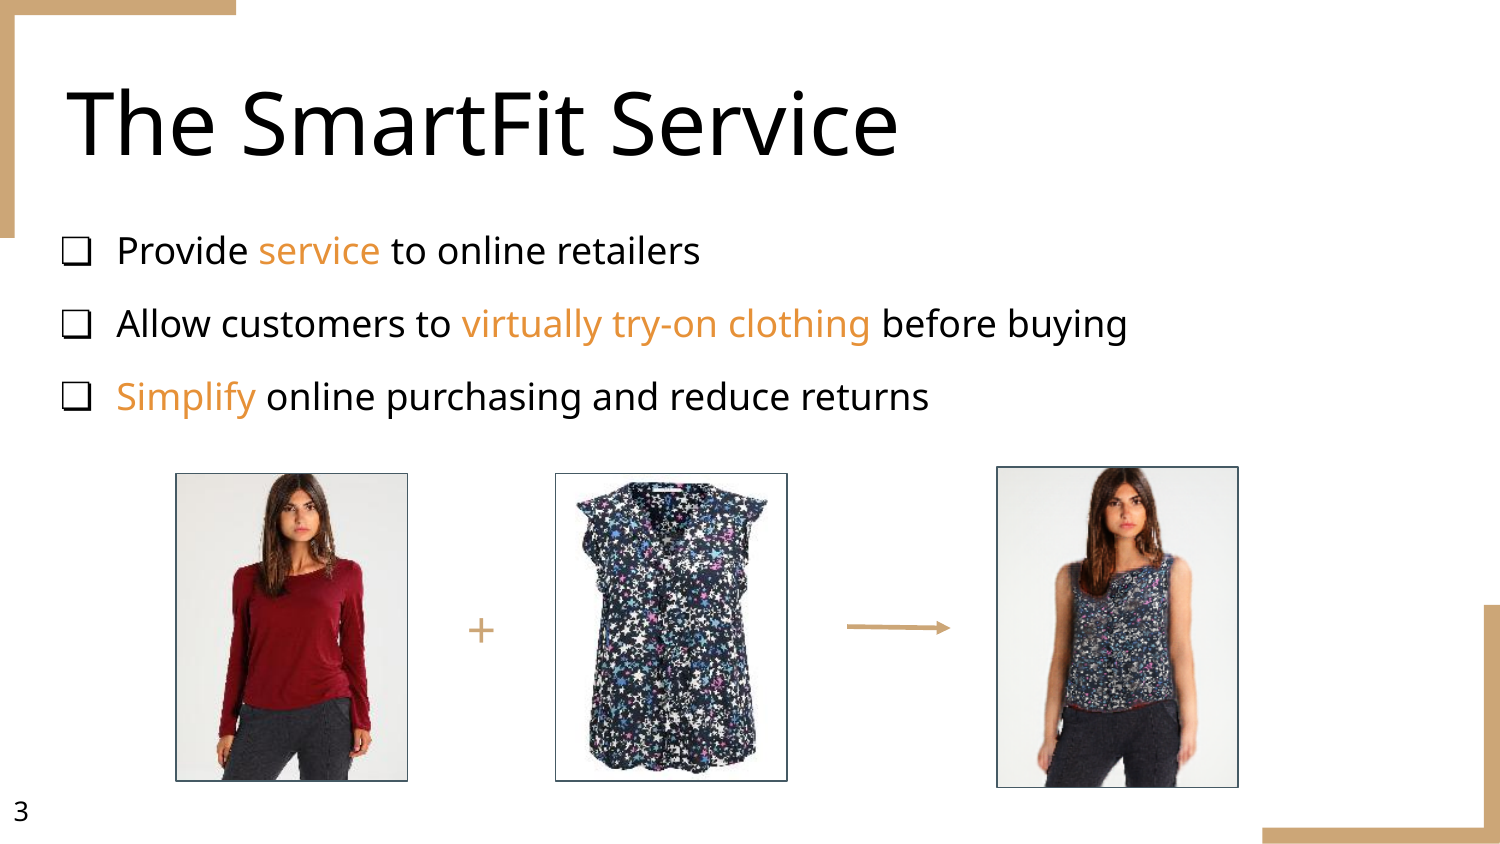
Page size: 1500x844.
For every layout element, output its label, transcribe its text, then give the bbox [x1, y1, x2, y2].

text_box + [440, 595, 524, 659]
slide_number 3 [0, 779, 89, 844]
picture [556, 473, 787, 781]
title The SmartFit Service [51, 51, 1449, 189]
picture [176, 473, 407, 781]
picture [997, 467, 1238, 787]
list Provide service to online retailers Allow customers to virtually try-on clothing before buying Simplify online purchasing and reduce returns [26, 205, 1292, 439]
